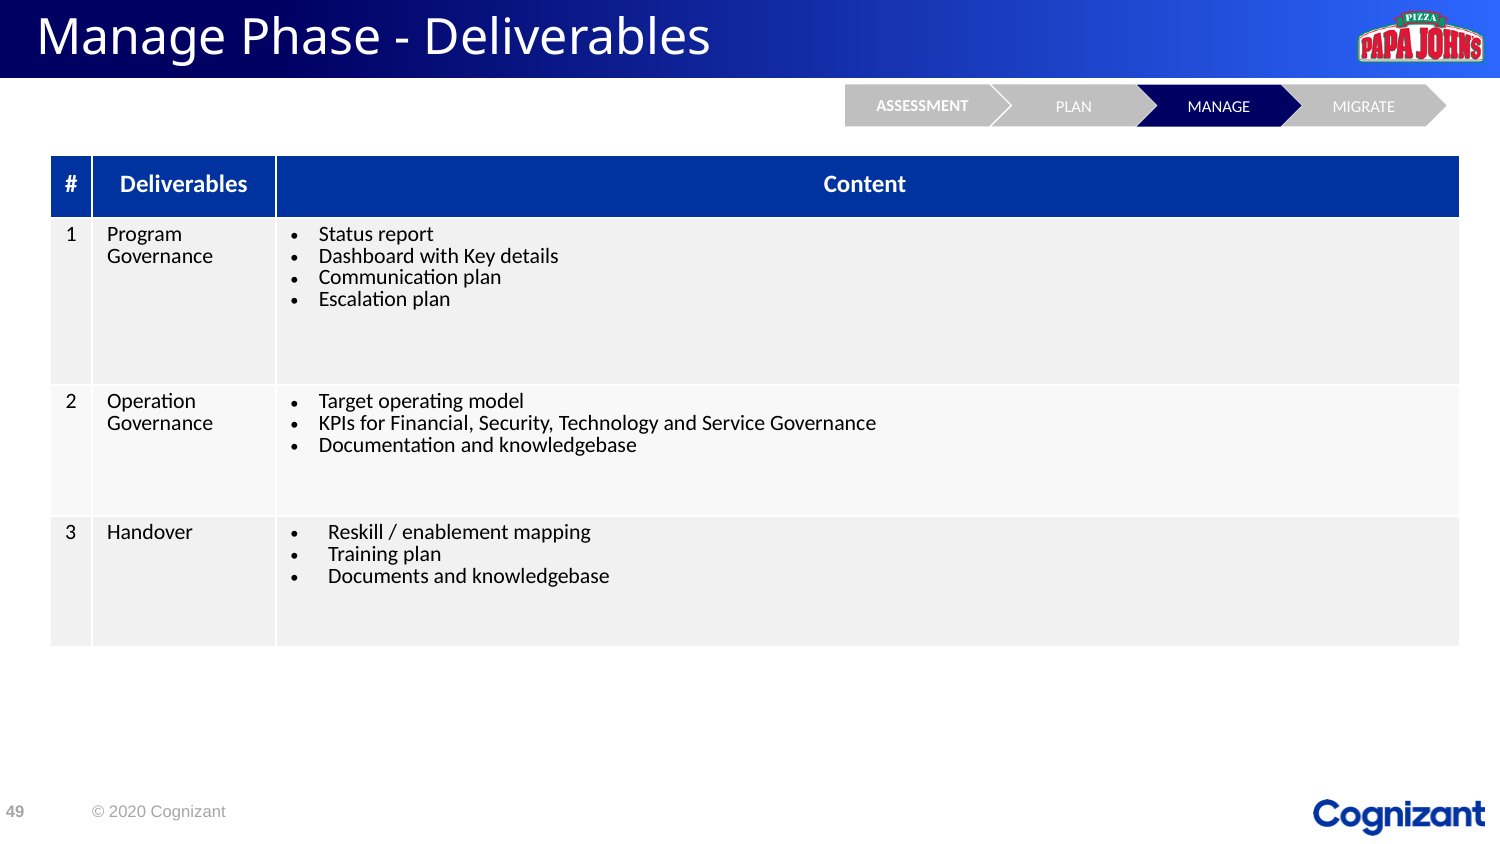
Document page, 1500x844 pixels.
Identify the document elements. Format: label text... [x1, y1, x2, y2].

table_cell Reskill / enablement mapping Training plan Documents and knowledgebase [277, 517, 1459, 646]
table_cell 3 [51, 517, 91, 646]
title Manage Phase - Deliverables [36, 0, 1342, 78]
table_cell Program Governance [93, 219, 275, 384]
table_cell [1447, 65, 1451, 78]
table_cell Handover [93, 517, 275, 646]
table_cell Target operating model KPIs for Financial, Security, Technology and Service Governance Documentation and knowledgebase [277, 386, 1459, 515]
table_header Content [277, 156, 1459, 217]
table_cell Status report Dashboard with Key details Communication plan Escalation plan [277, 219, 1459, 384]
picture [1313, 799, 1485, 836]
table_cell Operation Governance [93, 386, 275, 515]
table_header # [51, 156, 91, 217]
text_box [845, 84, 1447, 127]
table_header Deliverables [93, 156, 275, 217]
table_cell 1 [51, 219, 91, 384]
picture [1357, 11, 1485, 65]
table_cell 2 [51, 386, 91, 515]
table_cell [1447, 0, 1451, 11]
